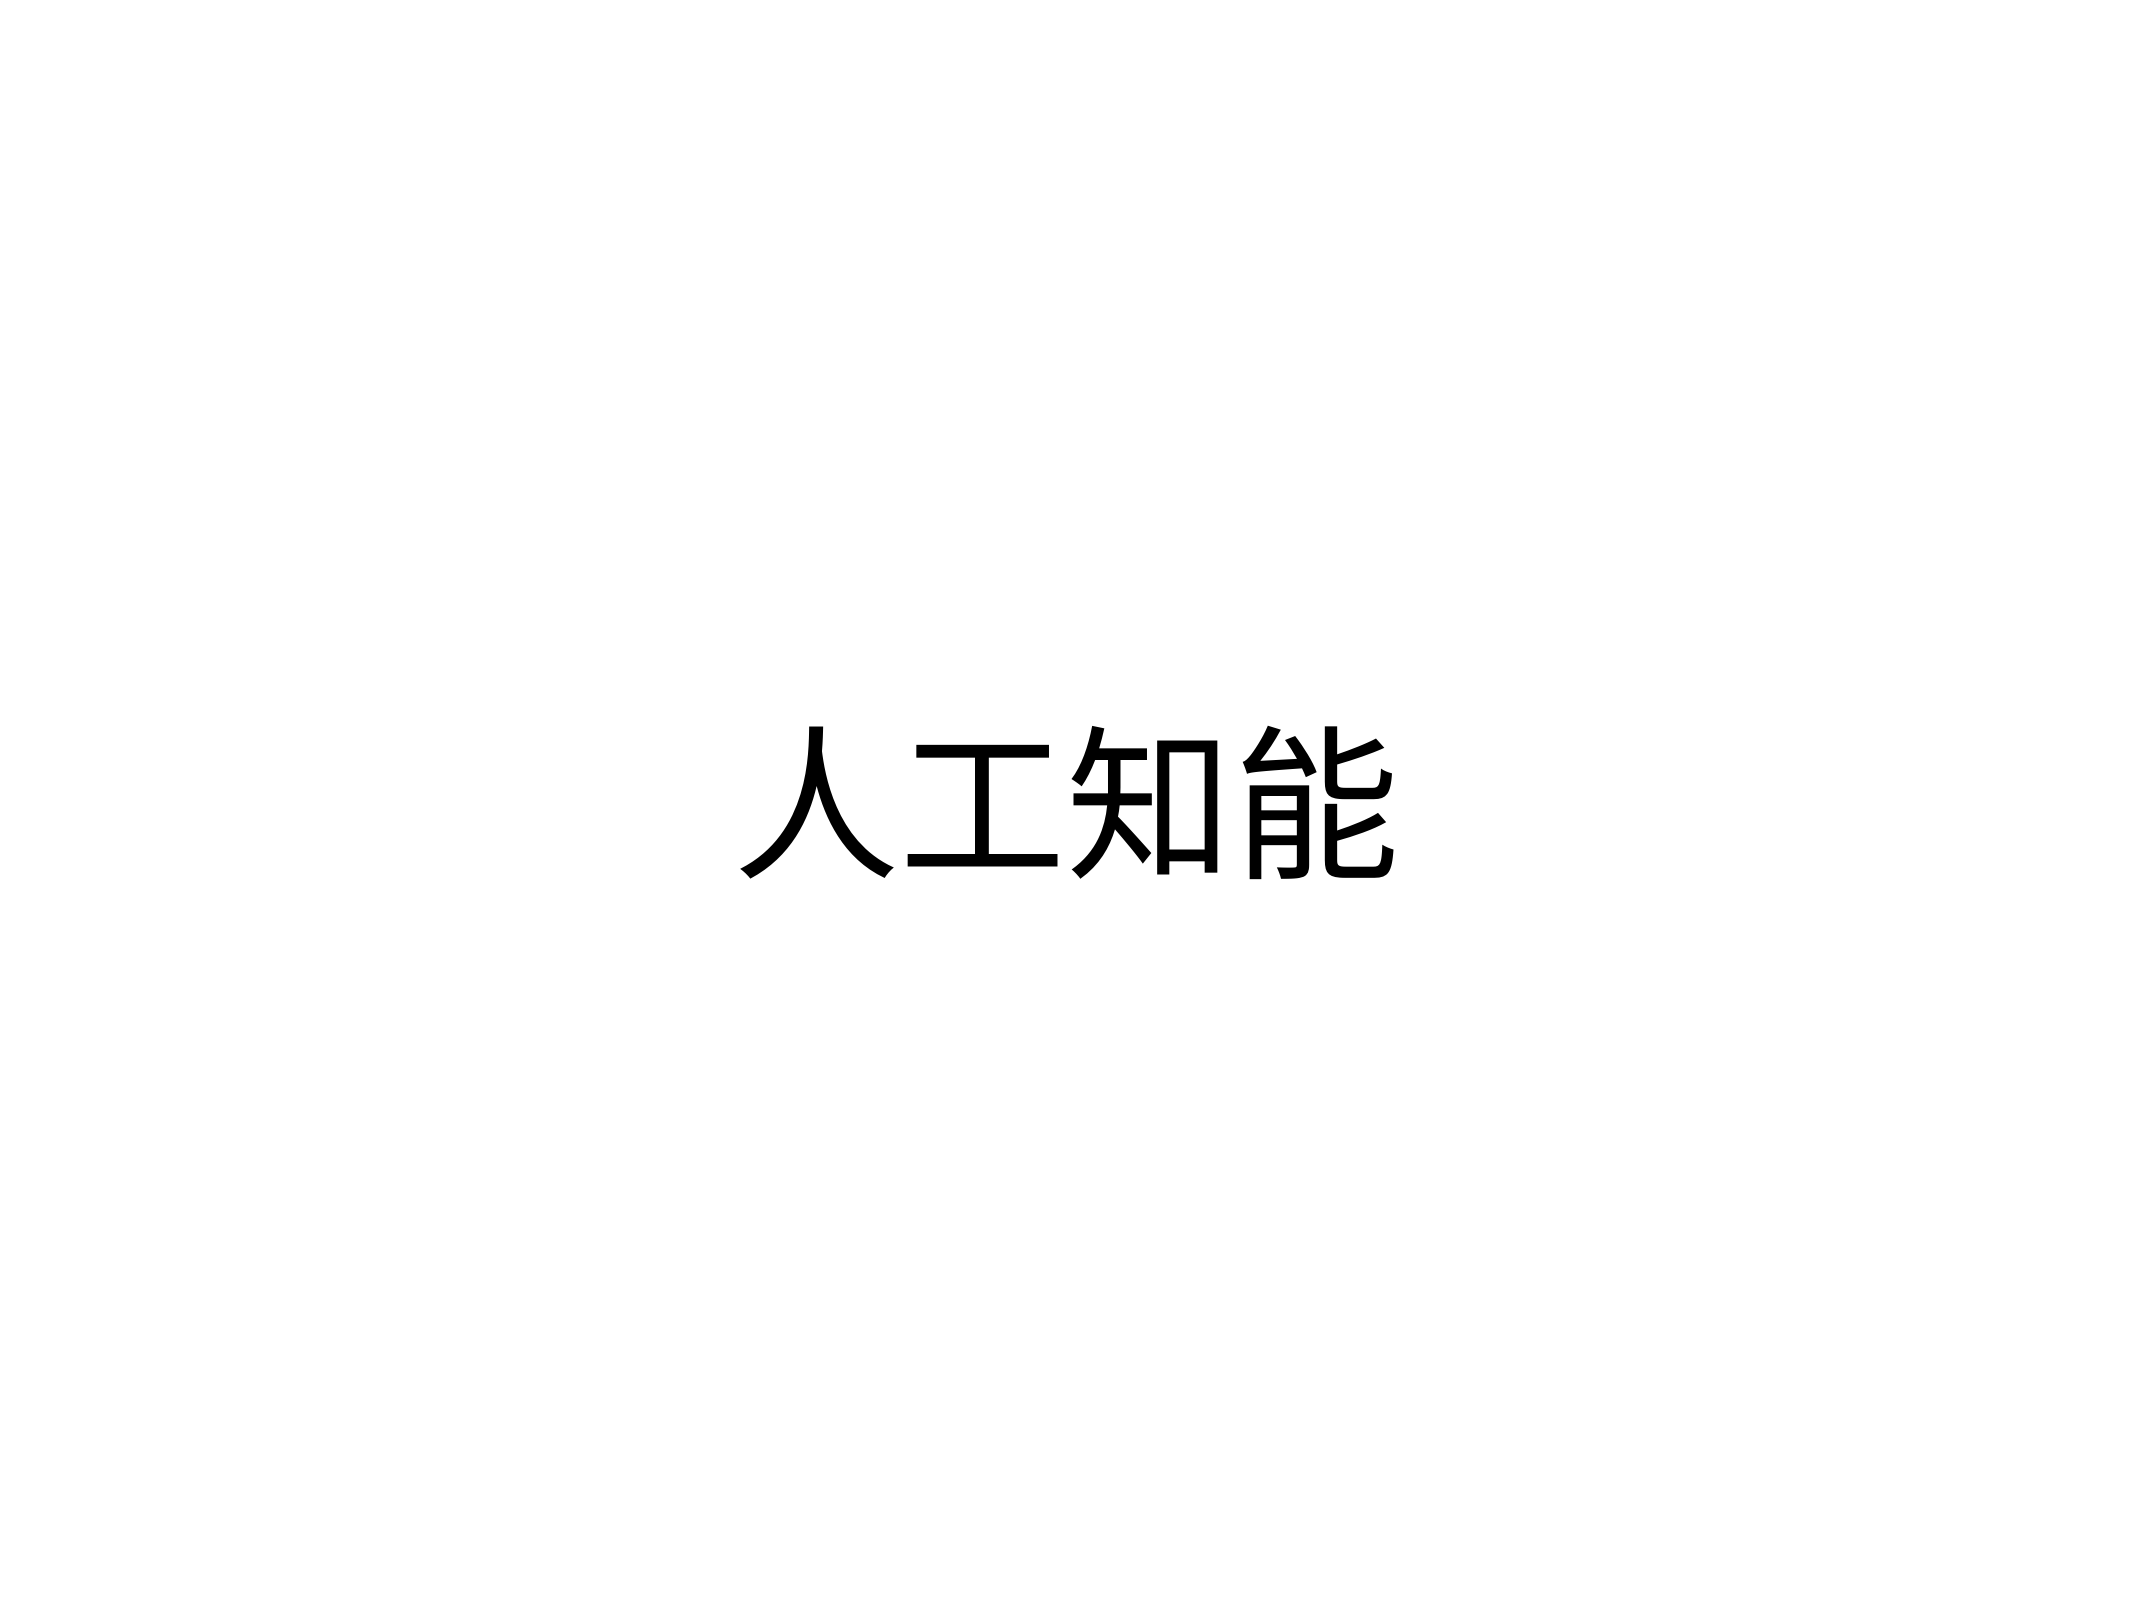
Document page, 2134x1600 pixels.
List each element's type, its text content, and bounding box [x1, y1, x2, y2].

title 人工知能 [155, 622, 1978, 978]
